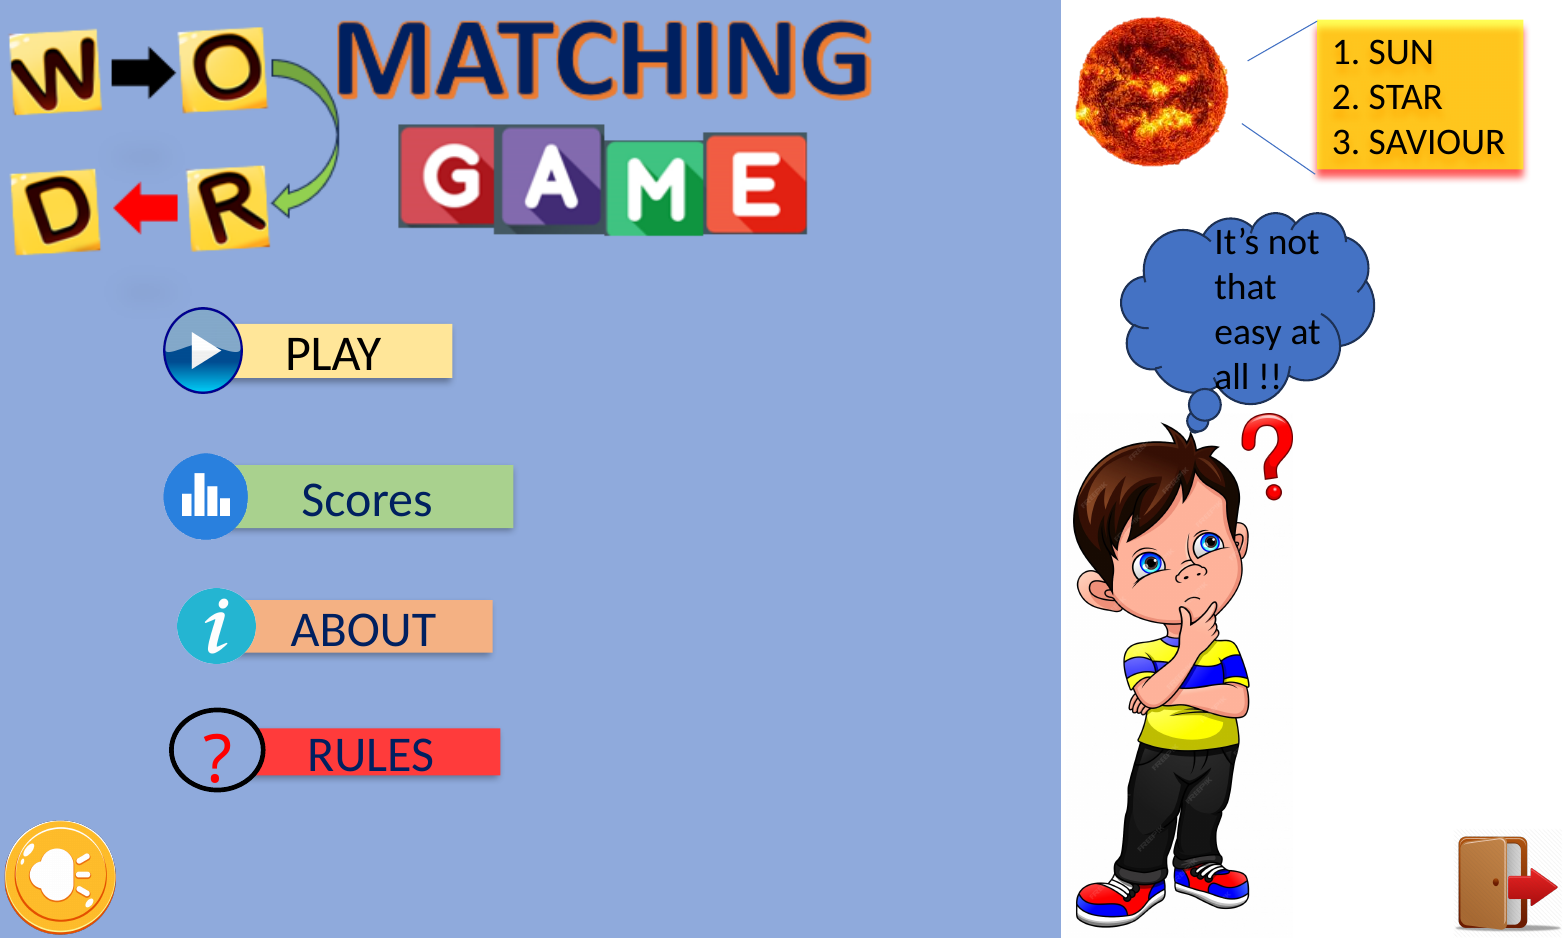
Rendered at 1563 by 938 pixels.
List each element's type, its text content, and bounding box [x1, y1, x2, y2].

text_box It’s not that easy at all !! [1199, 209, 1358, 404]
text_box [177, 588, 493, 664]
text_box [1358, 242, 1376, 340]
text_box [1241, 123, 1316, 175]
picture [1453, 828, 1563, 938]
picture [0, 0, 1248, 938]
text_box [1120, 228, 1222, 414]
text_box 1. SUN 2. STAR 3. SAVIOUR [1317, 19, 1524, 170]
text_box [171, 708, 501, 791]
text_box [163, 453, 514, 540]
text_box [1247, 21, 1318, 61]
picture [1066, 413, 1293, 938]
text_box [163, 307, 453, 394]
